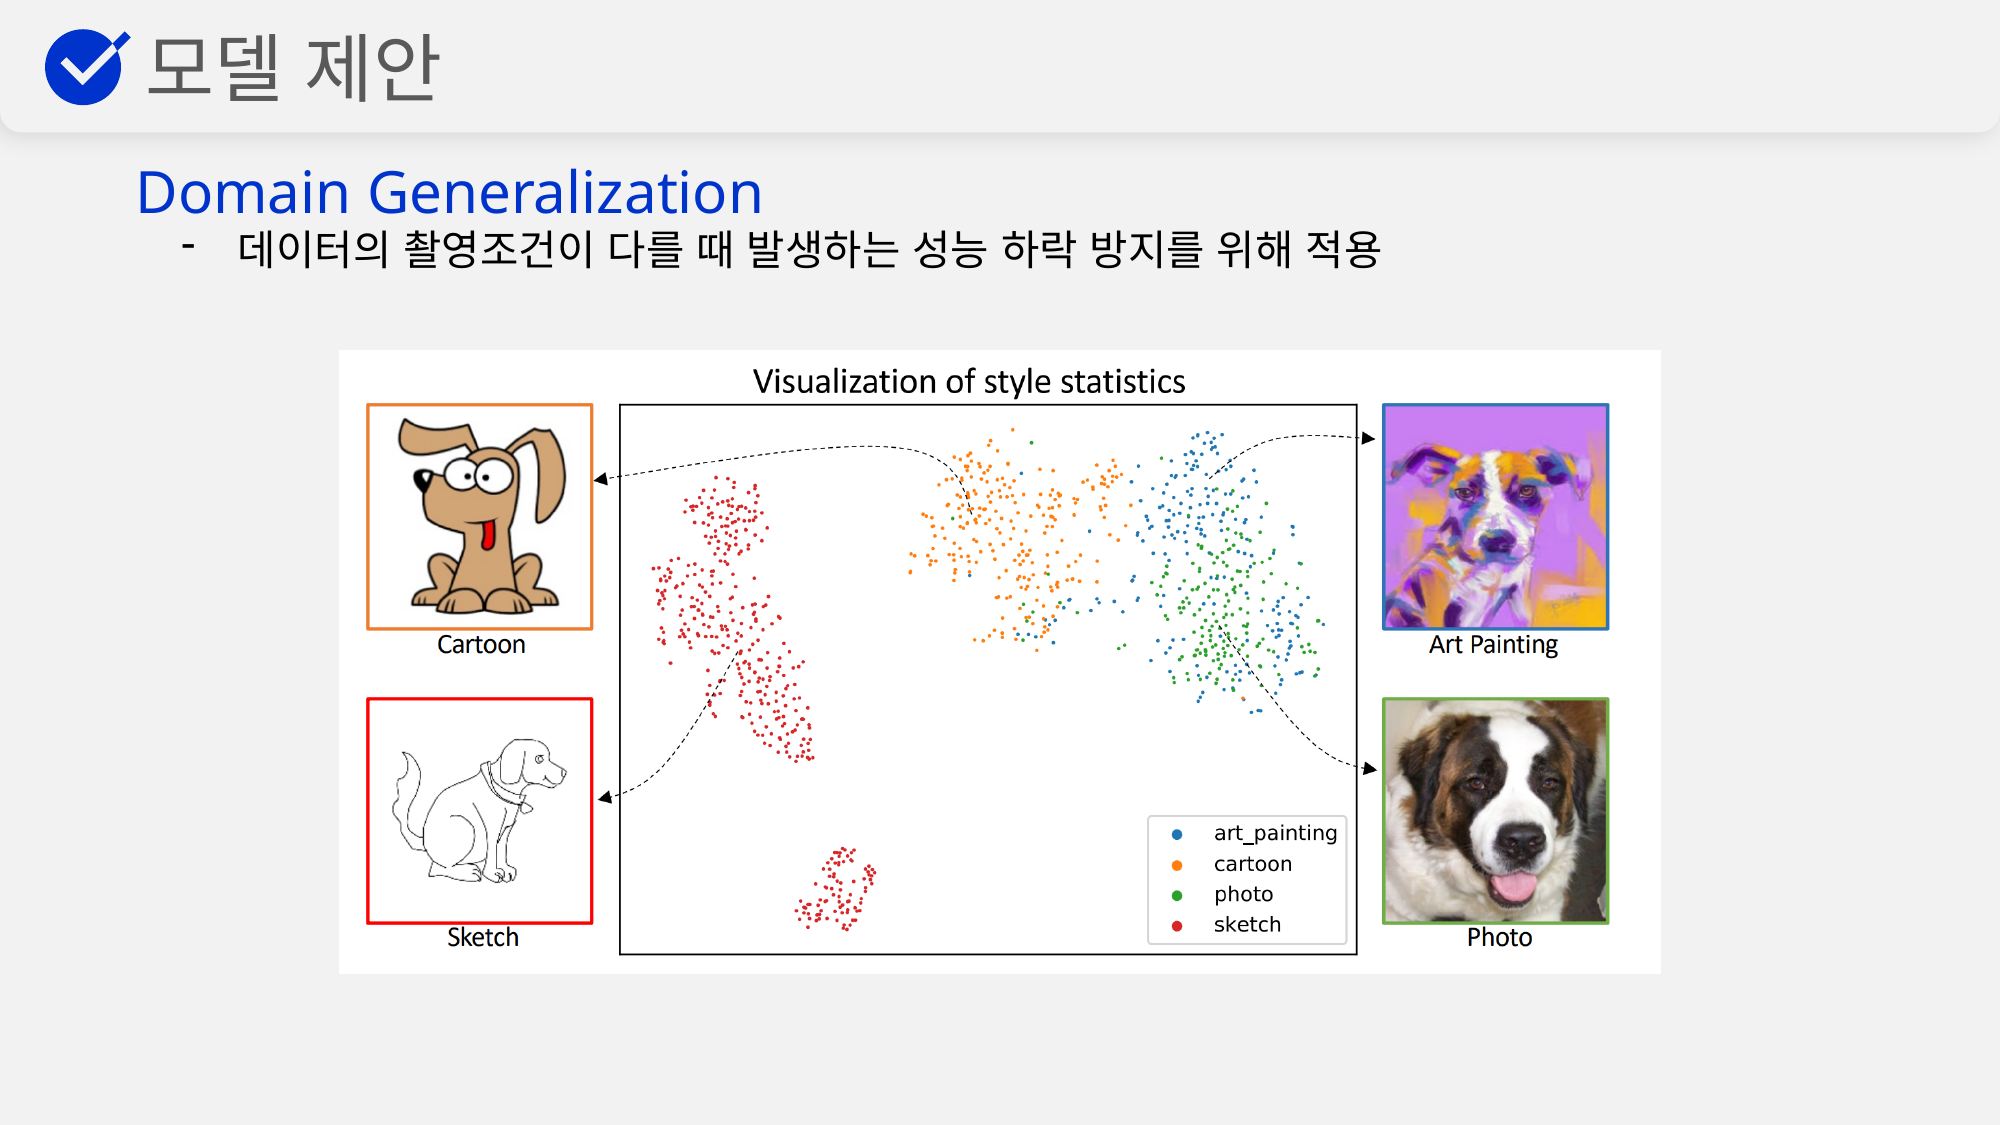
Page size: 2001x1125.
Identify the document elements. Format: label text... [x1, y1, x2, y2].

text_box 모델 제안 [130, 14, 1109, 119]
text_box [45, 29, 131, 106]
picture [339, 350, 1661, 974]
text_box Domain Generalization [121, 147, 1256, 233]
text_box [0, 0, 2000, 134]
text_box 데이터의 촬영조건이 다를 때 발생하는 성능 하락 방지를 위해 적용 [166, 216, 1683, 281]
